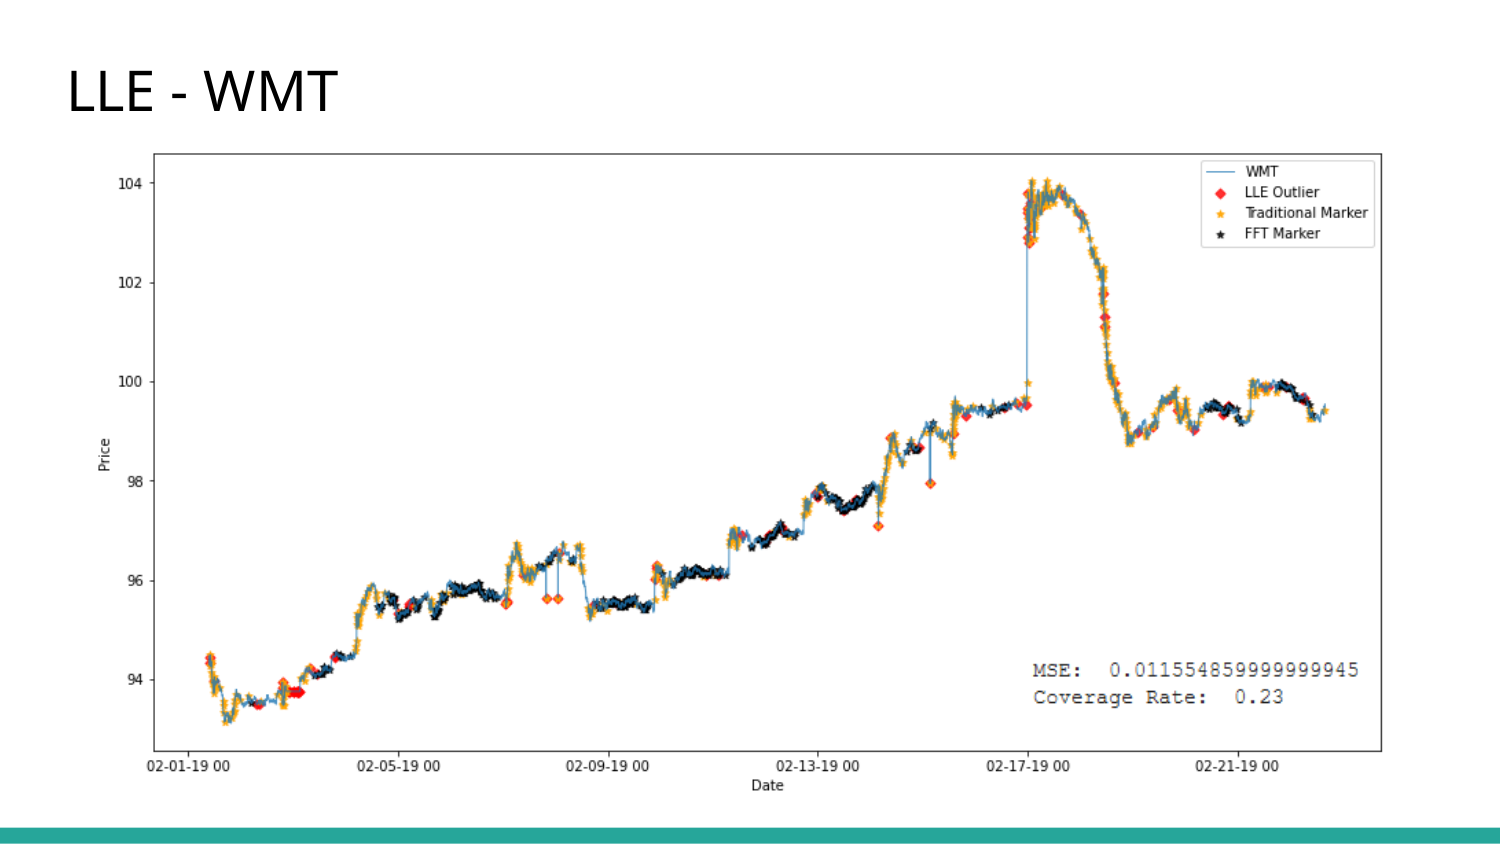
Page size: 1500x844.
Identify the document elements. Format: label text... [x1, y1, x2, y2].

picture [89, 147, 1396, 804]
title LLE - WMT [51, 40, 1449, 141]
